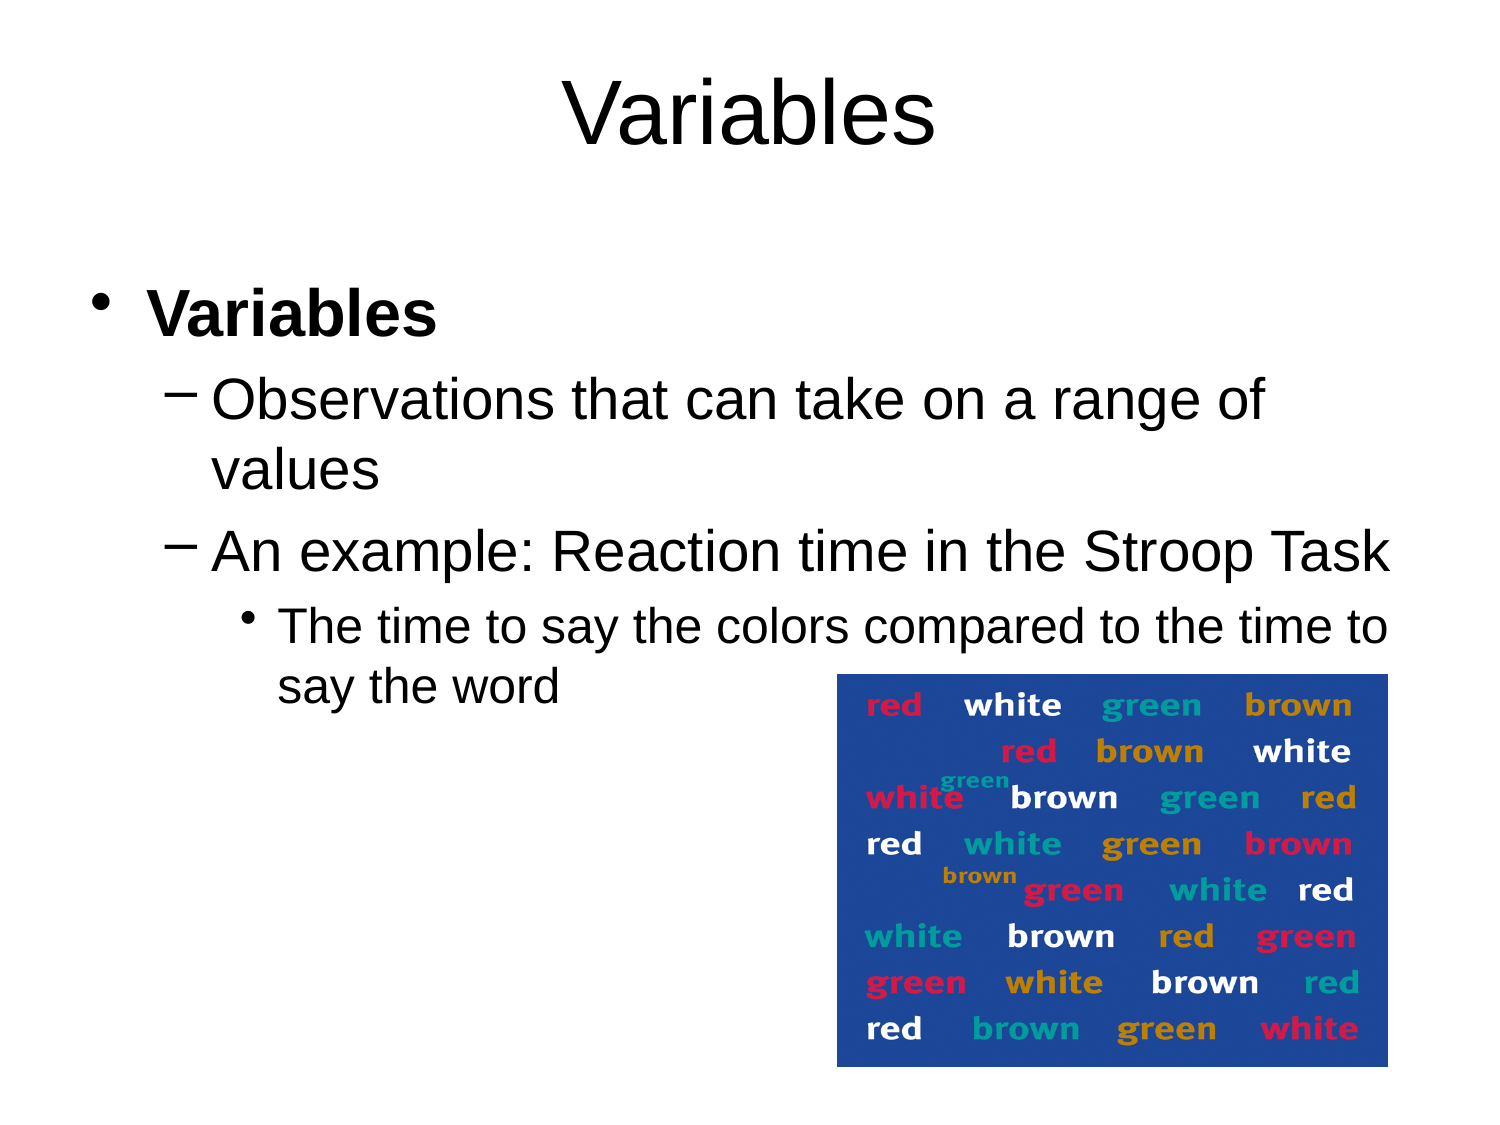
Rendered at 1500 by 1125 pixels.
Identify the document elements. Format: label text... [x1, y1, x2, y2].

picture [837, 674, 1388, 1067]
title Variables [75, 45, 1425, 233]
list Variables Observations that can take on a range of values An example: Reaction time in the Stroop Task The time to say the colors compared to the time to say the word [75, 262, 1425, 1005]
